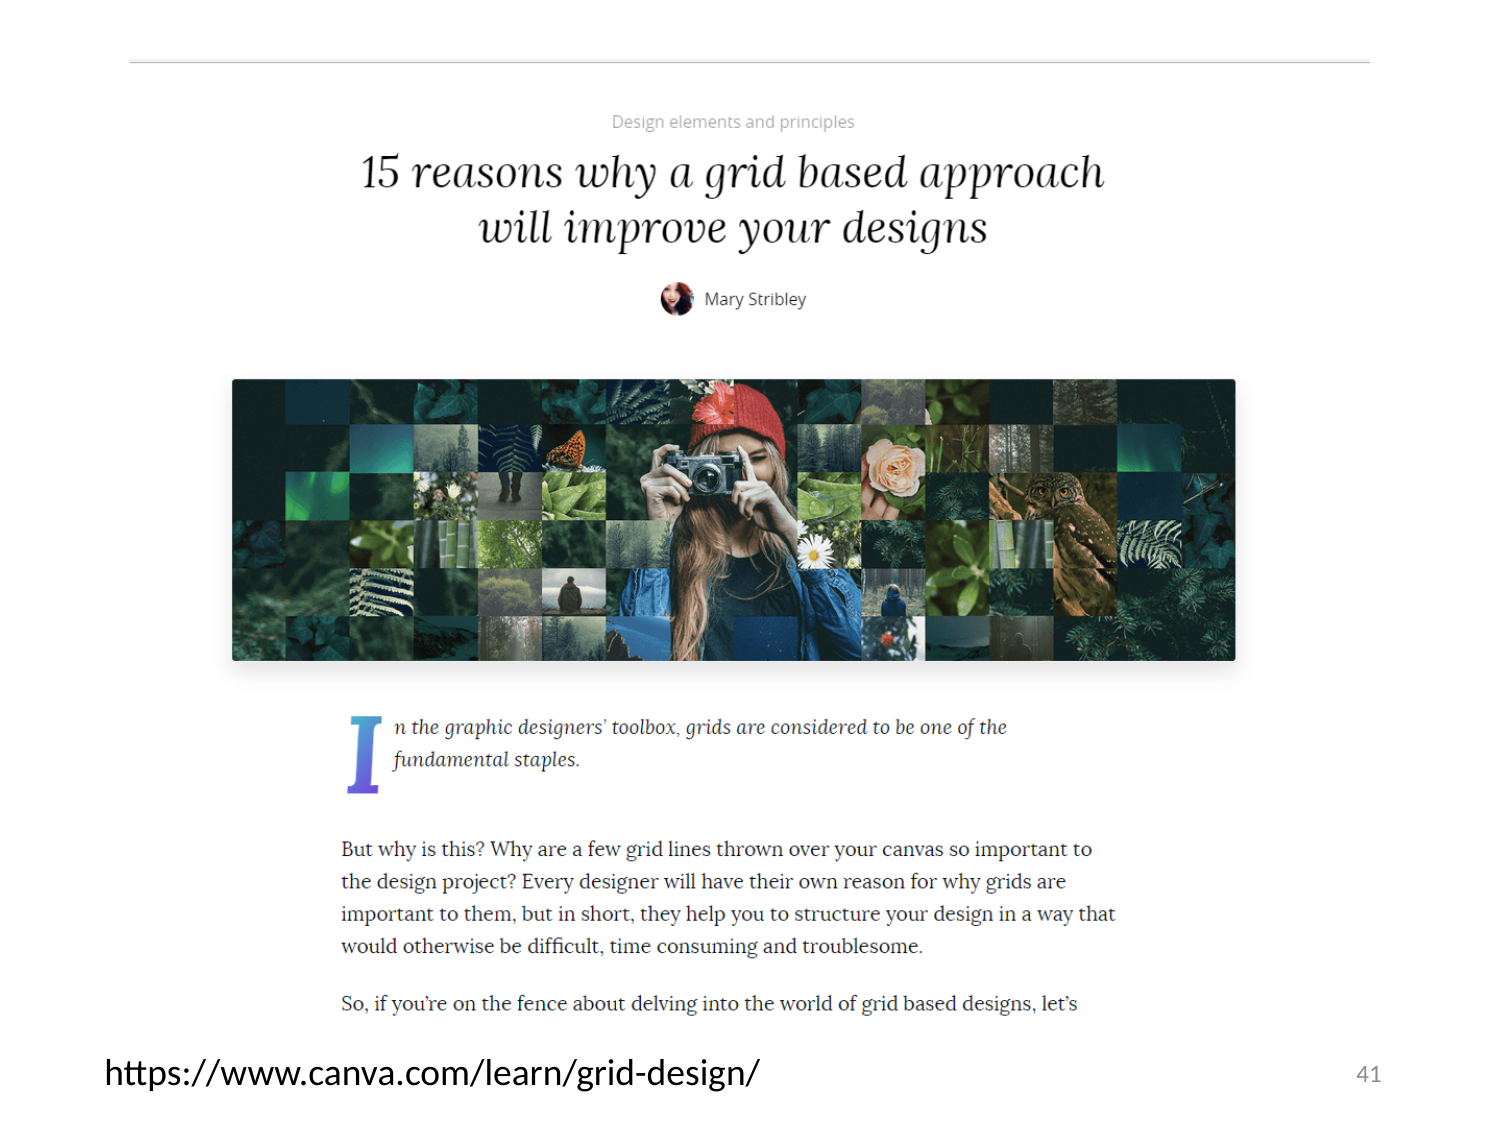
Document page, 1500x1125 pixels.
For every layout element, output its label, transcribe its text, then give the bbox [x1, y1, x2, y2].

picture [130, 59, 1370, 1023]
slide_number 41 [1059, 1042, 1397, 1103]
text_box https://www.canva.com/learn/grid-design/ [89, 1040, 776, 1101]
